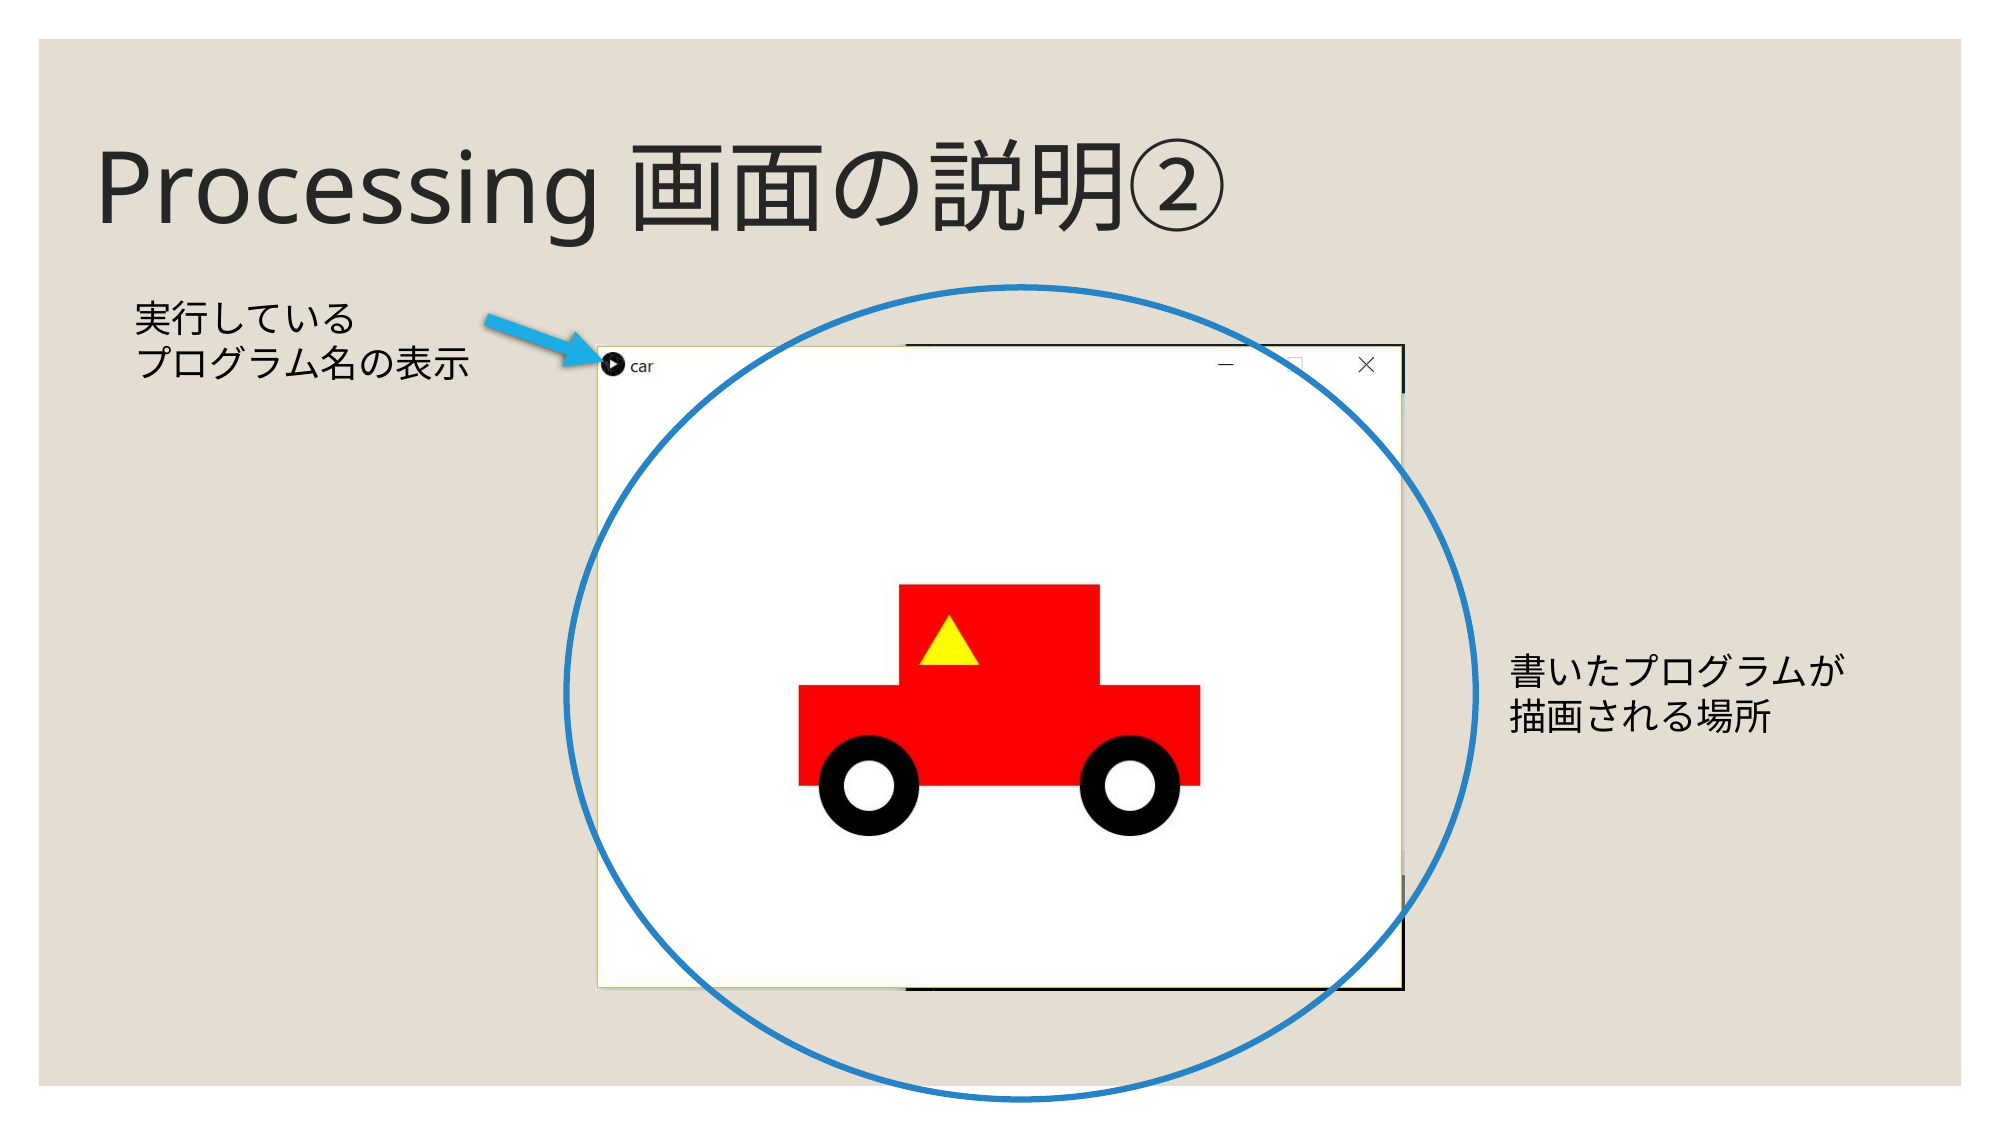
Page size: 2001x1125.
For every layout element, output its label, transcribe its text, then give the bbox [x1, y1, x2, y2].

text_box [565, 564, 589, 823]
title Processing画面の説明② [78, 78, 1729, 304]
text_box [1412, 484, 1477, 903]
text_box 書いたプログラムが 描画される場所 [1494, 640, 1942, 746]
text_box [718, 998, 1324, 1101]
text_box 実行している プログラム名の表示 [119, 287, 567, 393]
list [595, 345, 1405, 991]
text_box [792, 286, 1250, 341]
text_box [486, 319, 604, 362]
